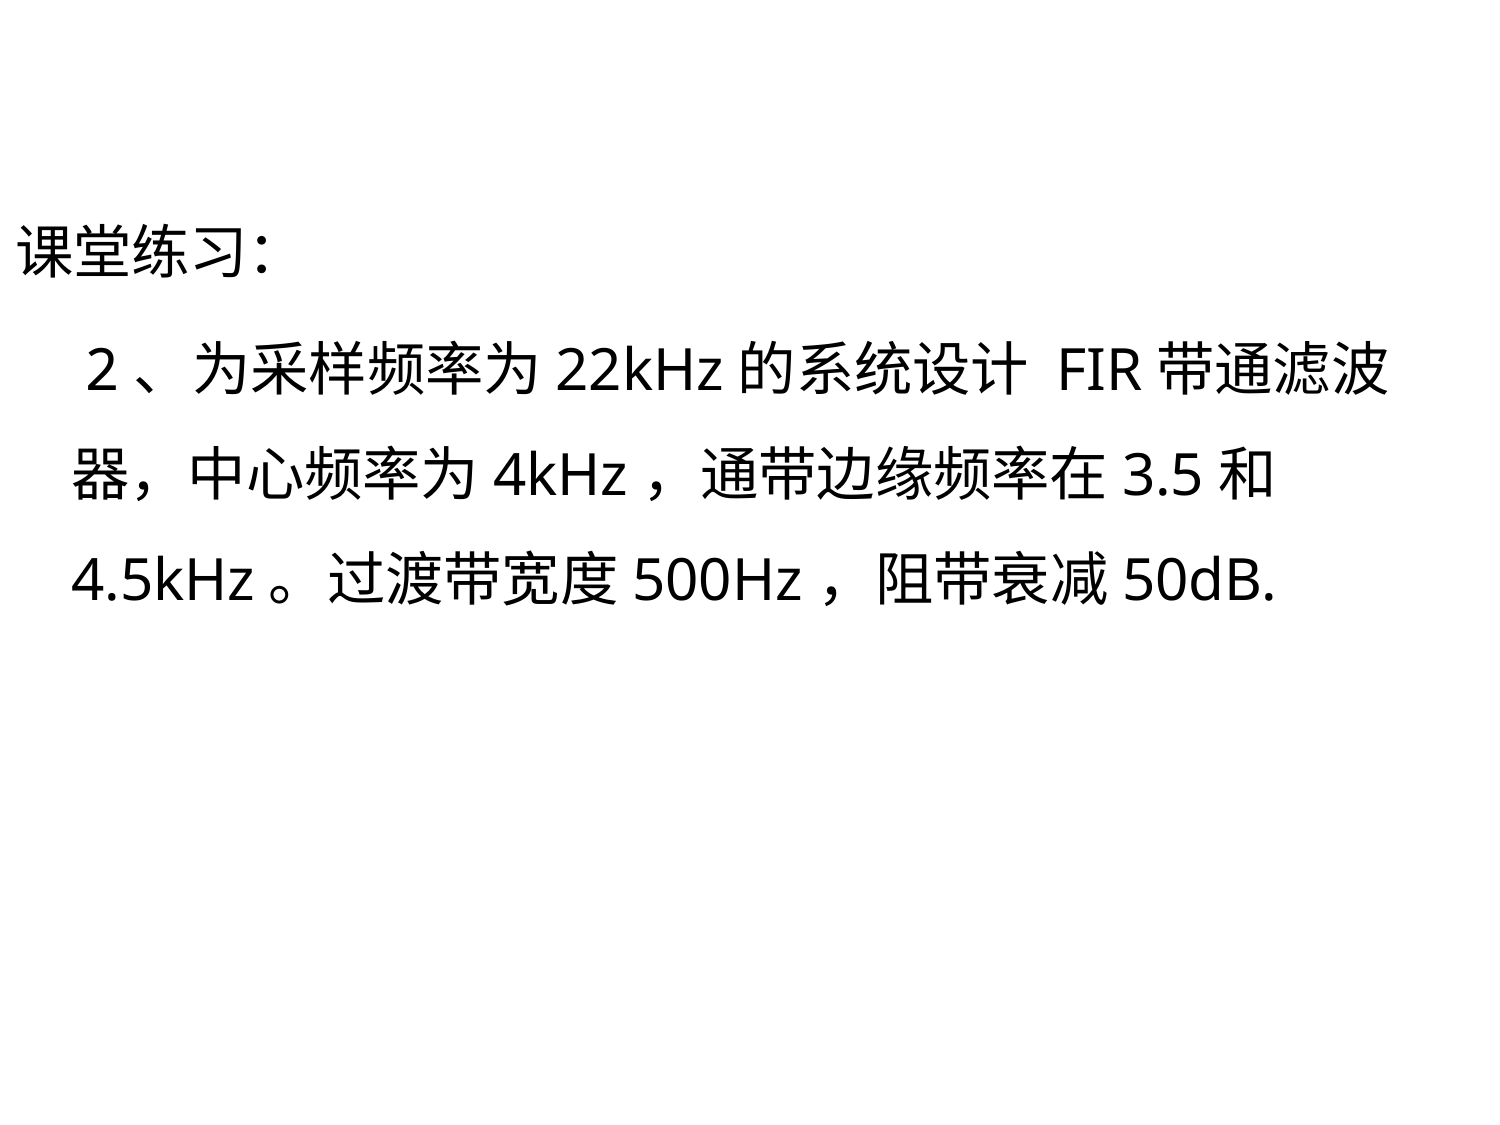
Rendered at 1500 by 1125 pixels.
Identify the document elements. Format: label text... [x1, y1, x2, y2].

list 课堂练习： 2、为采样频率为22kHz的系统设计 FIR带通滤波器，中心频率为4kHz，通带边缘频率在3.5和4.5kHz。过渡带宽度500Hz，阻带衰减50dB. [0, 172, 1477, 916]
